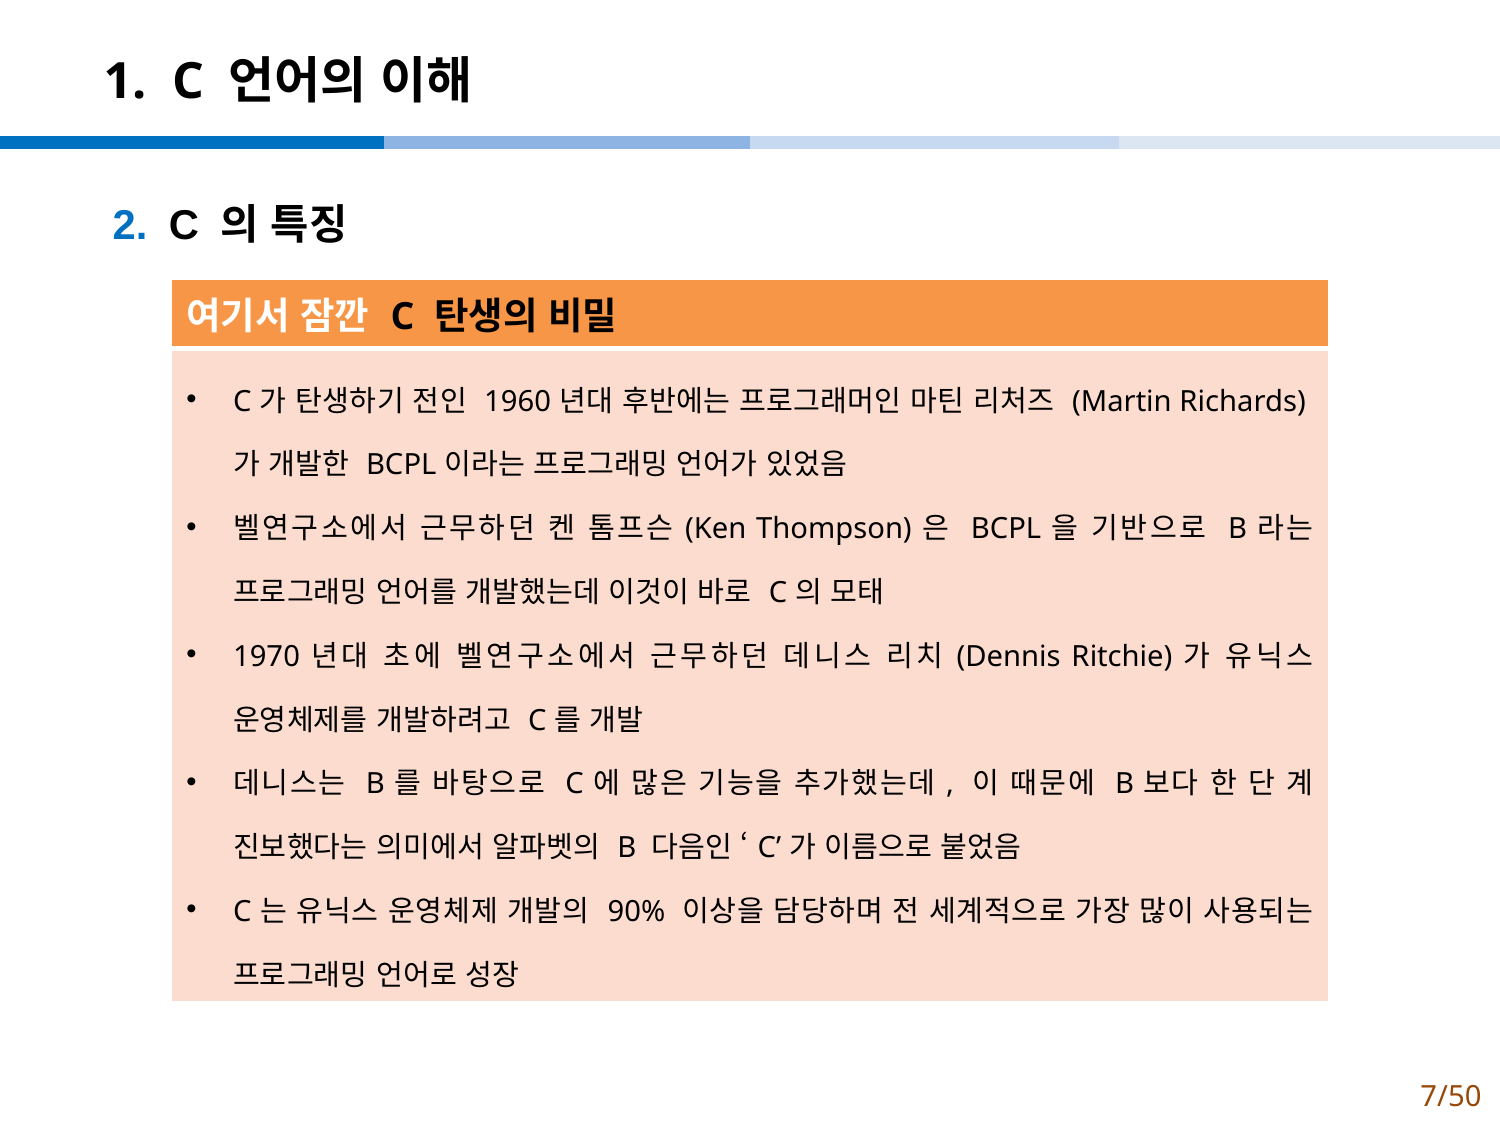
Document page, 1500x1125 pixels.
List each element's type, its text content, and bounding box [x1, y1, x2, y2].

text_box C 의 특징 [54, 190, 363, 256]
list [88, 177, 1459, 1077]
table_cell C가 탄생하기 전인 1960년대 후반에는 프로그래머인 마틴 리처즈 (Martin Richards)가 개발한 BCPL이라는 프로그래밍 언어가 있었음 벨연구소에서 근무하던 켄 톰프슨(Ken Thompson)은 BCPL을 기반으로 B라는 프로그래밍 언어를 개발했는데 이것이 바로 C의 모태 1970년대 초에 벨연구소에서 근무하던 데니스 리치(Dennis Ritchie)가 유닉스 운영체제를 개발하려고 C를 개발 데니스는 B를 바탕으로 C에 많은 기능을 추가했는데, 이 때문에 B보다 한 단 계 진보했다는 의미에서 알파벳의 B 다음인 ‘C’가 이름으로 붙었음 C는 유닉스 운영체제 개발의 90% 이상을 담당하며 전 세계적으로 가장 많이 사용되는 프로그래밍 언어로 성장 [172, 351, 1328, 1001]
title 1. C 언어의 이해 [88, 32, 1330, 124]
table_header 여기서 잠깐 C 탄생의 비밀 [172, 280, 1328, 346]
